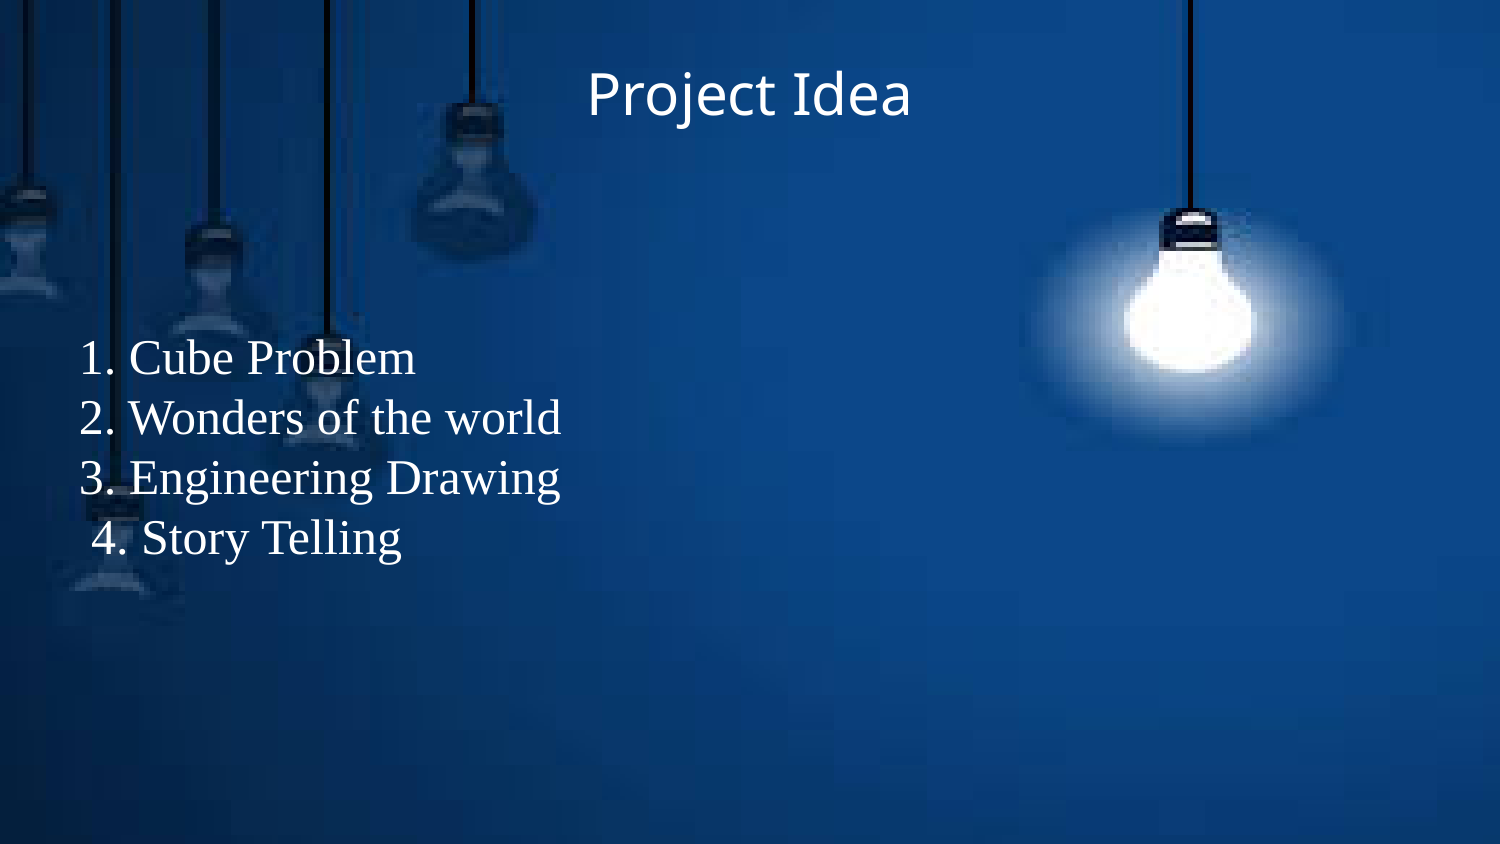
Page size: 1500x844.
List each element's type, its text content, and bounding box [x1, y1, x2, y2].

subtitle 1. Cube Problem 2. Wonders of the world 3. Engineering Drawing 4. Story Telling [51, 189, 1449, 750]
picture [0, 0, 1500, 844]
title Project Idea [51, 41, 1449, 143]
